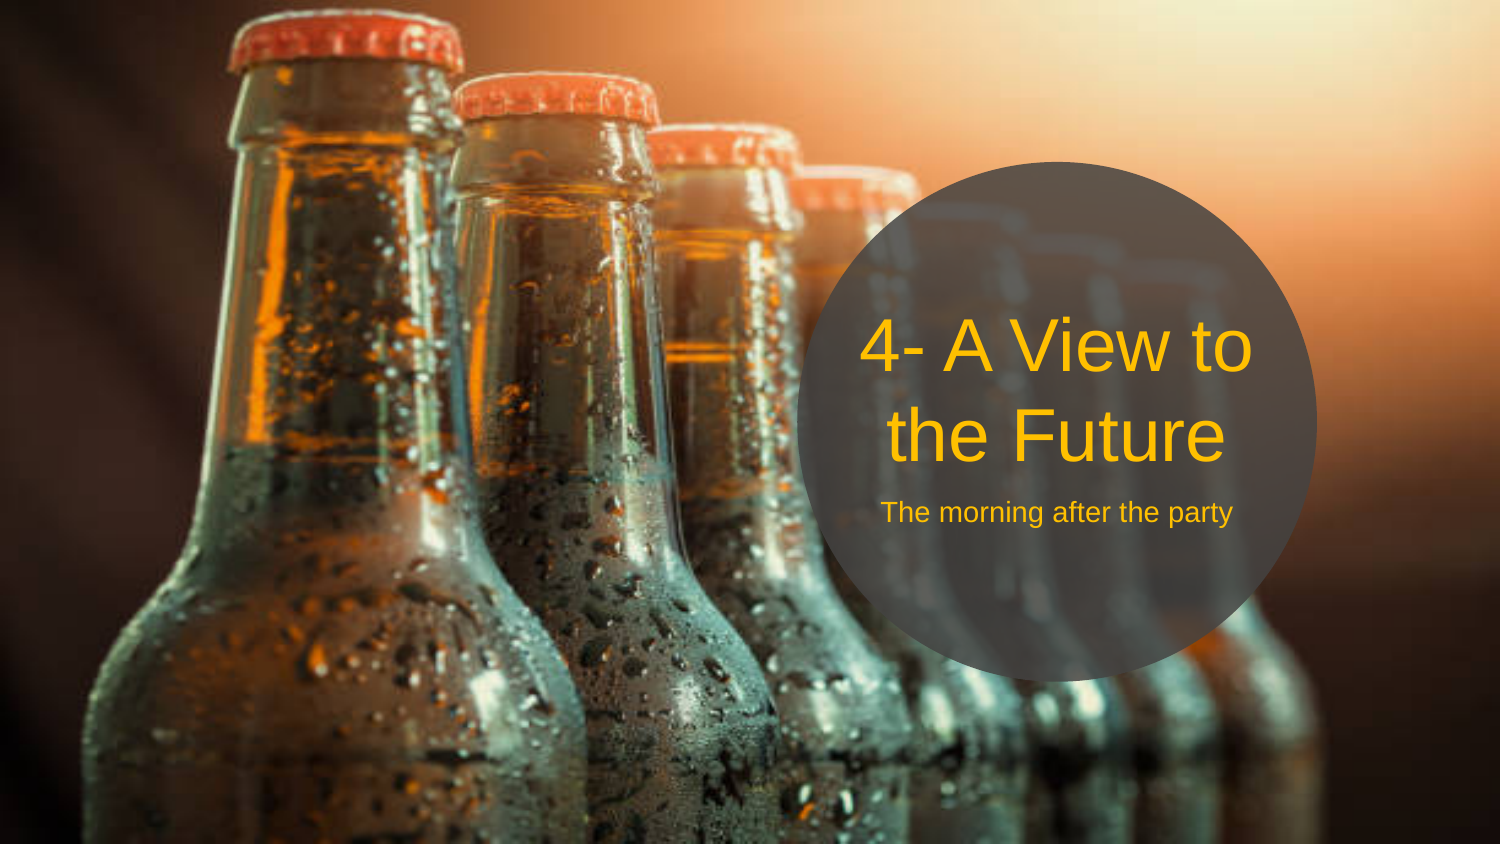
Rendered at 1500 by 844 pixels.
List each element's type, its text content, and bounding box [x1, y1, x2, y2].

picture [0, 0, 1500, 844]
list The morning after the party [797, 469, 1317, 552]
list 4- A View to the Future [797, 303, 1317, 469]
